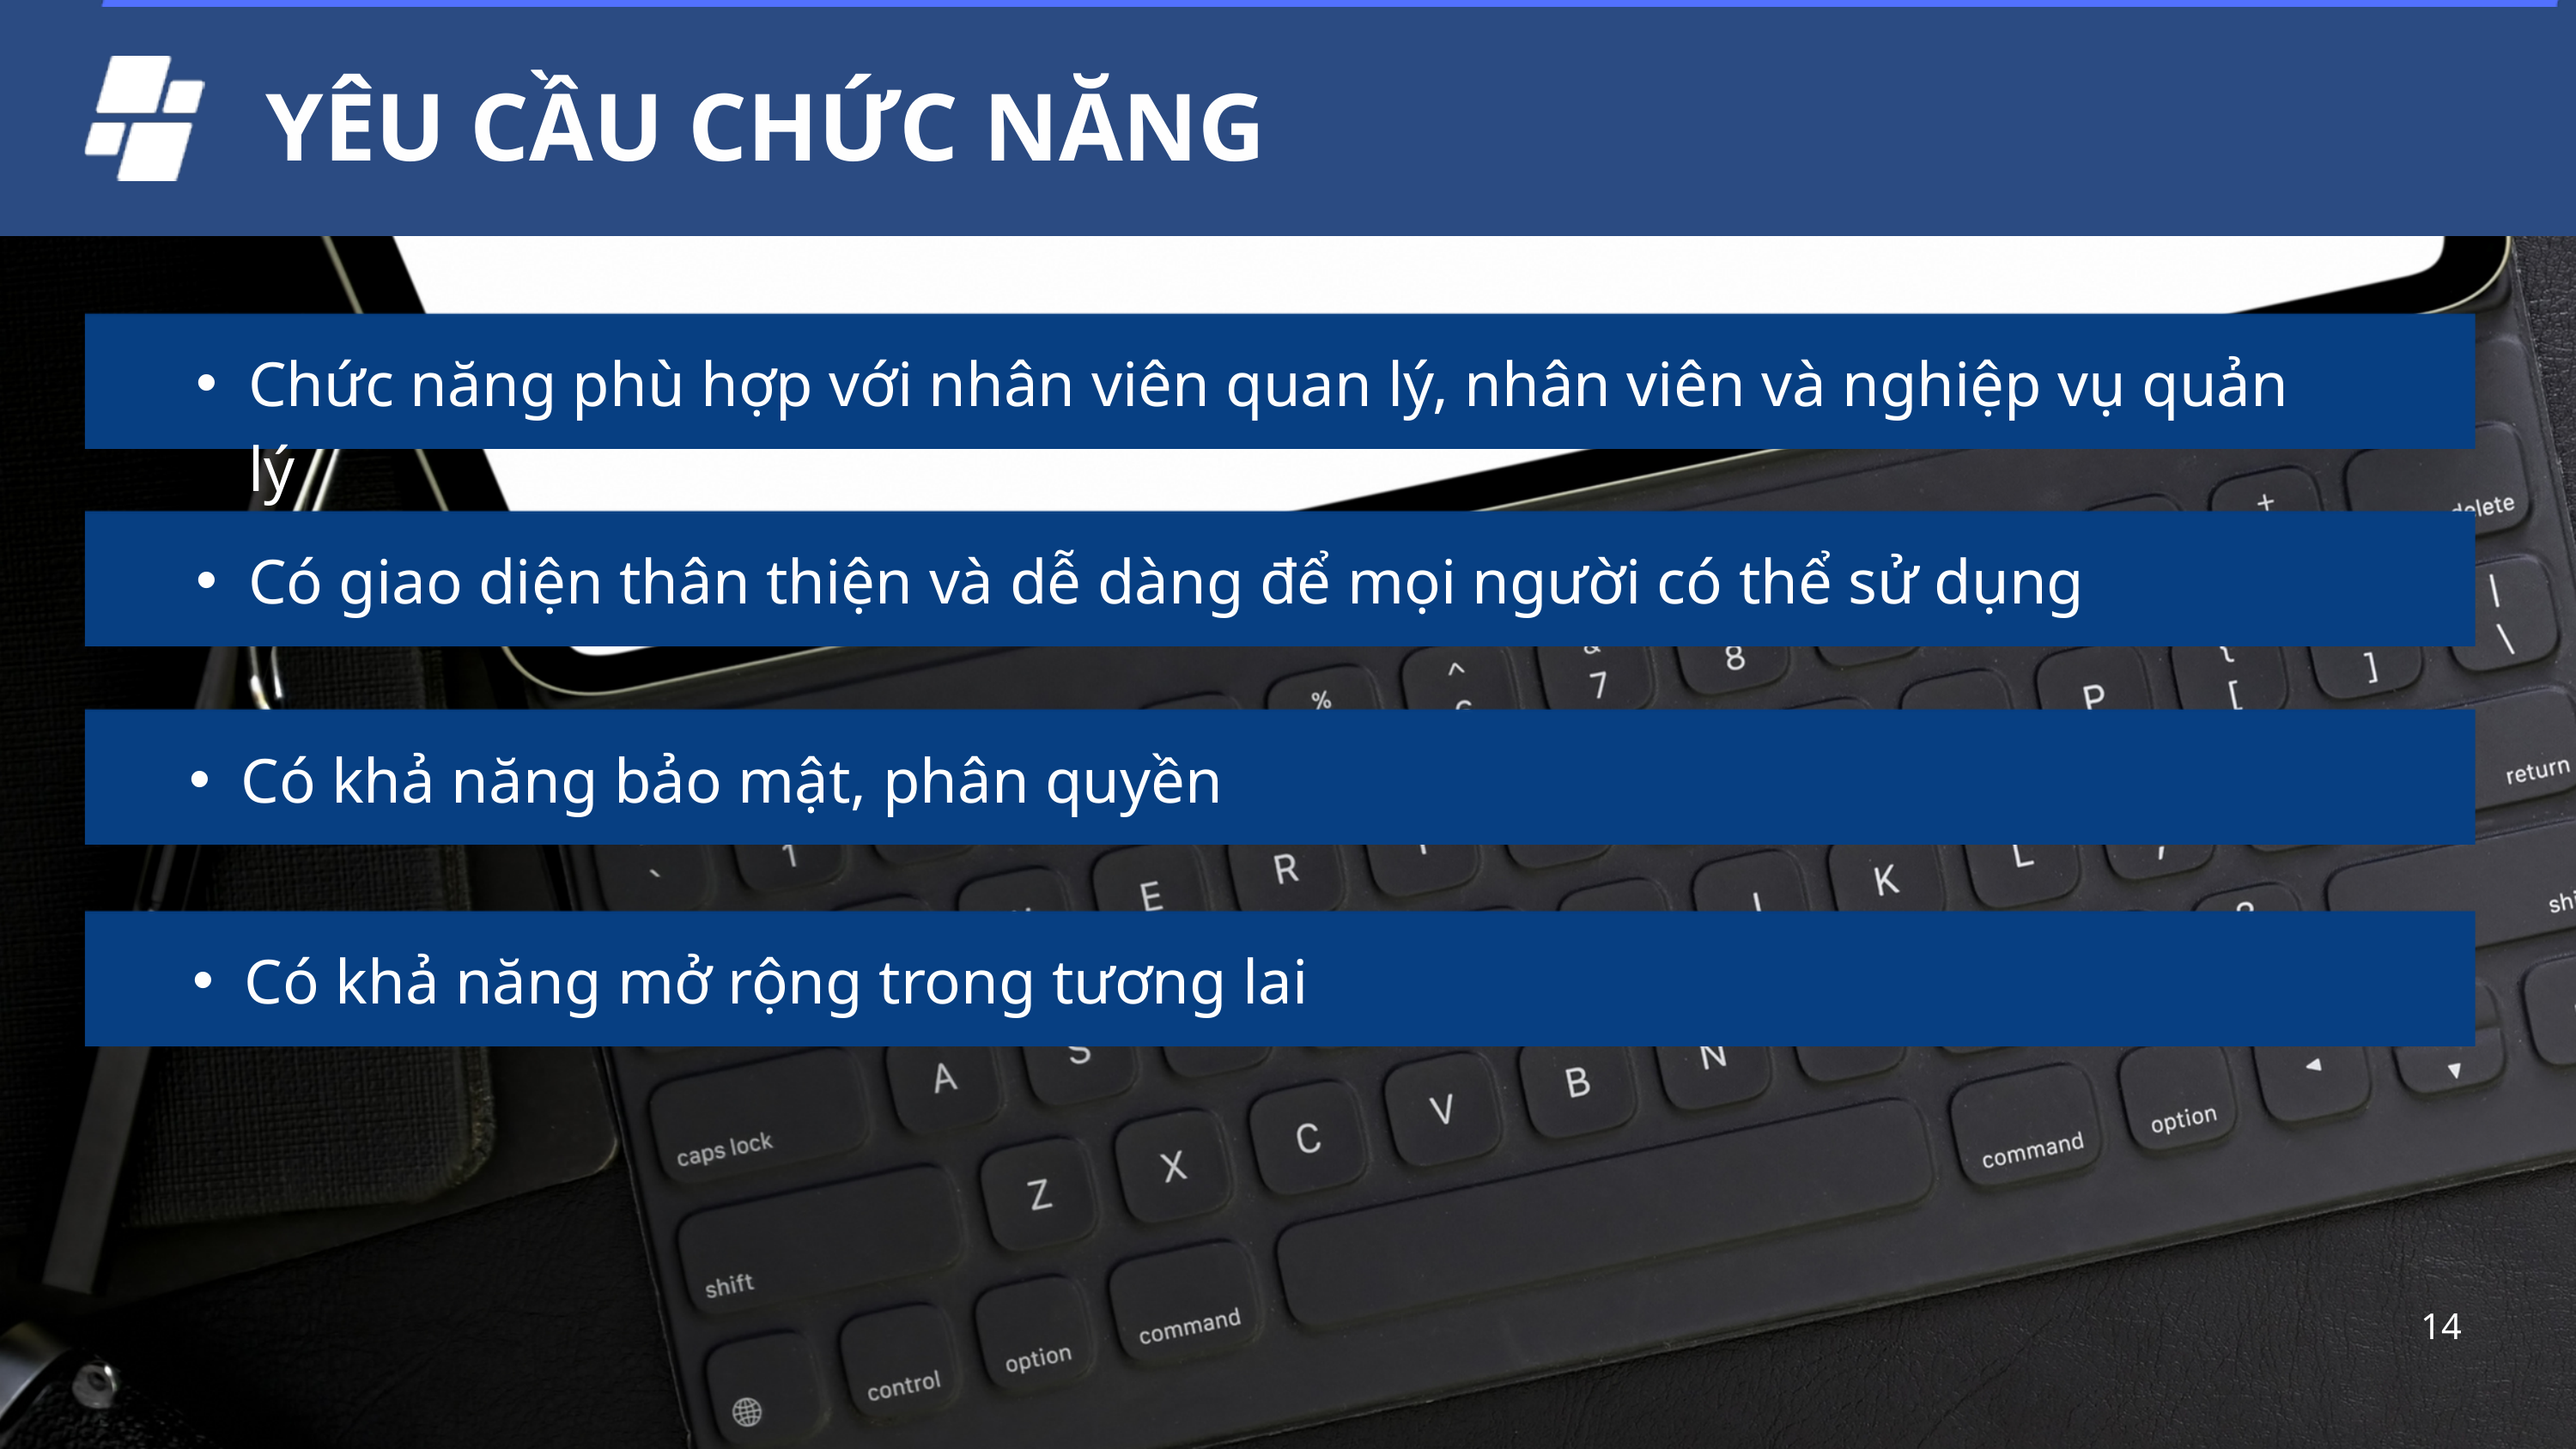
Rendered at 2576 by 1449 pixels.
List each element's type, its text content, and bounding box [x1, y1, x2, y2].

text_box Có giao diện thân thiện và dễ dàng để mọi người có thể sử dụng [144, 530, 2342, 616]
text_box [0, 236, 2576, 1449]
text_box Có khả năng bảo mật, phân quyền [137, 729, 2334, 815]
text_box [84, 904, 2476, 1046]
text_box [84, 306, 2476, 449]
text_box Chức năng phù hợp với nhân viên quan lý, nhân viên và nghiệp vụ quản lý [144, 333, 2334, 504]
text_box [0, 0, 2576, 7]
text_box Có khả năng mở rộng trong tương lai [141, 931, 2338, 1016]
text_box [84, 56, 205, 181]
text_box [84, 504, 2476, 646]
text_box YÊU CẦU CHỨC NĂNG [244, 49, 1288, 179]
text_box 14 [2421, 1296, 2463, 1348]
text_box [84, 702, 2476, 845]
